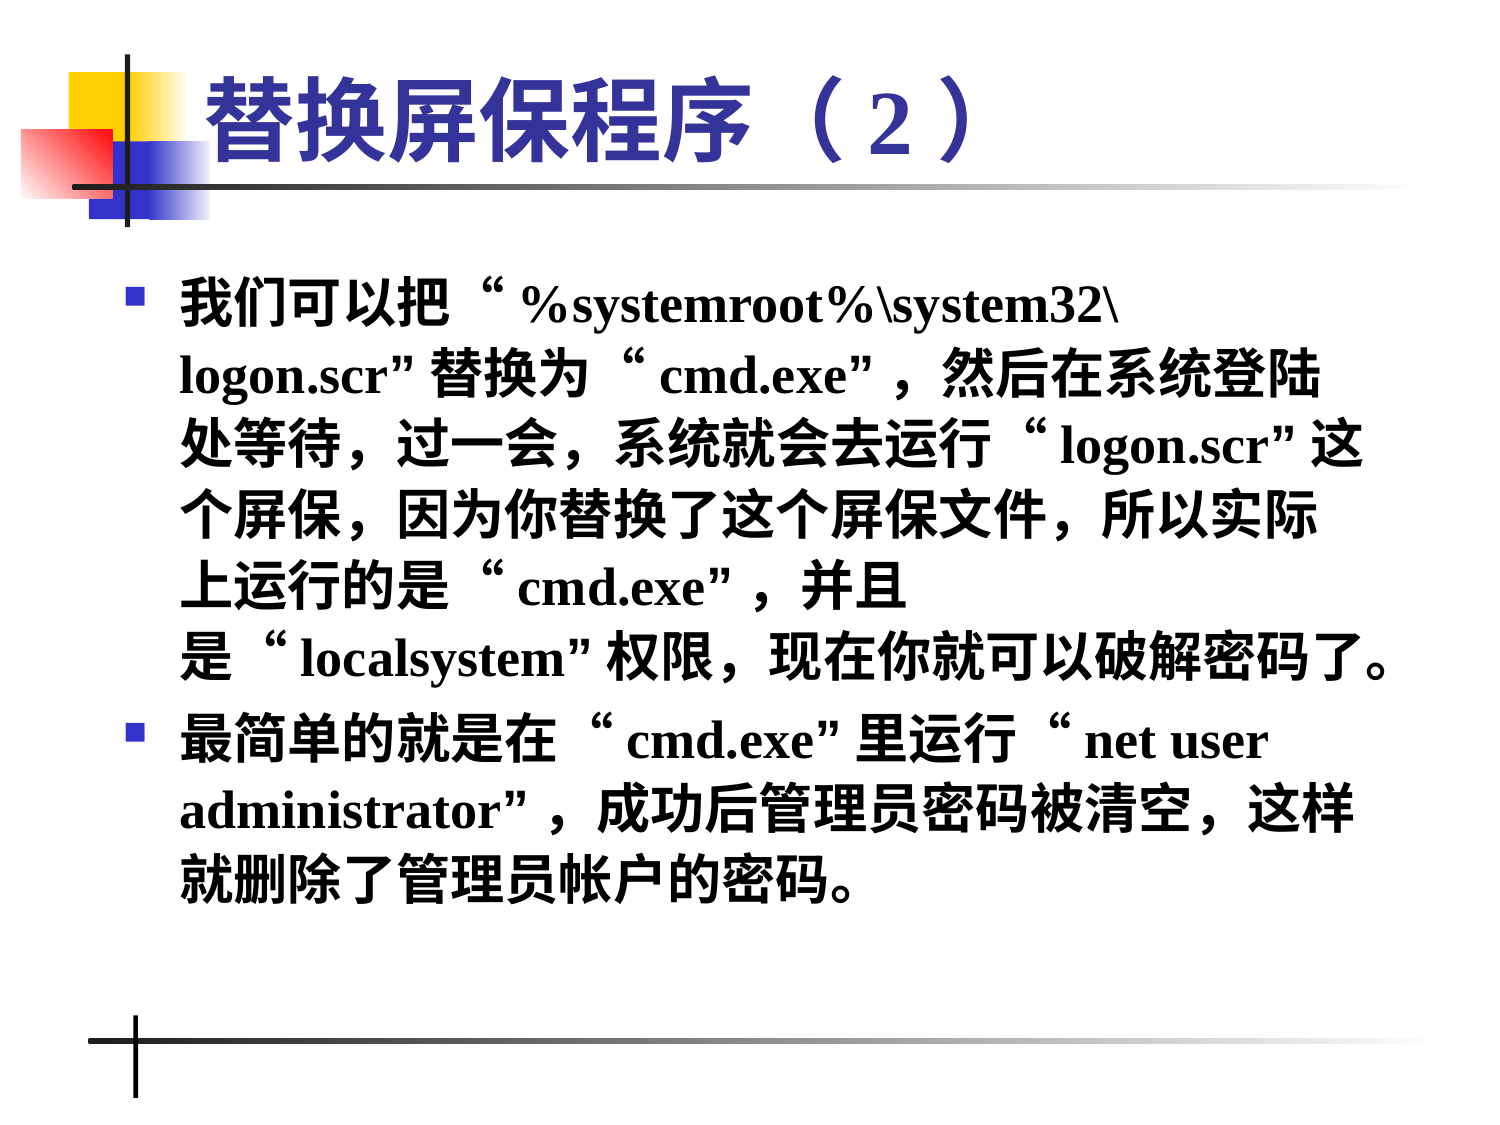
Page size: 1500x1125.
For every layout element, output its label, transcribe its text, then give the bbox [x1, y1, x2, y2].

title 替换屏保程序（2） [188, 23, 1468, 181]
list 我们可以把“%systemroot%\system32\logon.scr”替换为“cmd.exe”，然后在系统登陆处等待，过一会，系统就会去运行“logon.scr”这个屏保，因为你替换了这个屏保文件，所以实际上运行的是“cmd.exe”，并且是“localsystem”权限，现在你就可以破解密码了。 最简单的就是在“cmd.exe”里运行“net user administrator”，成功后管理员密码被清空，这样就删除了管理员帐户的密码。 [107, 254, 1384, 931]
